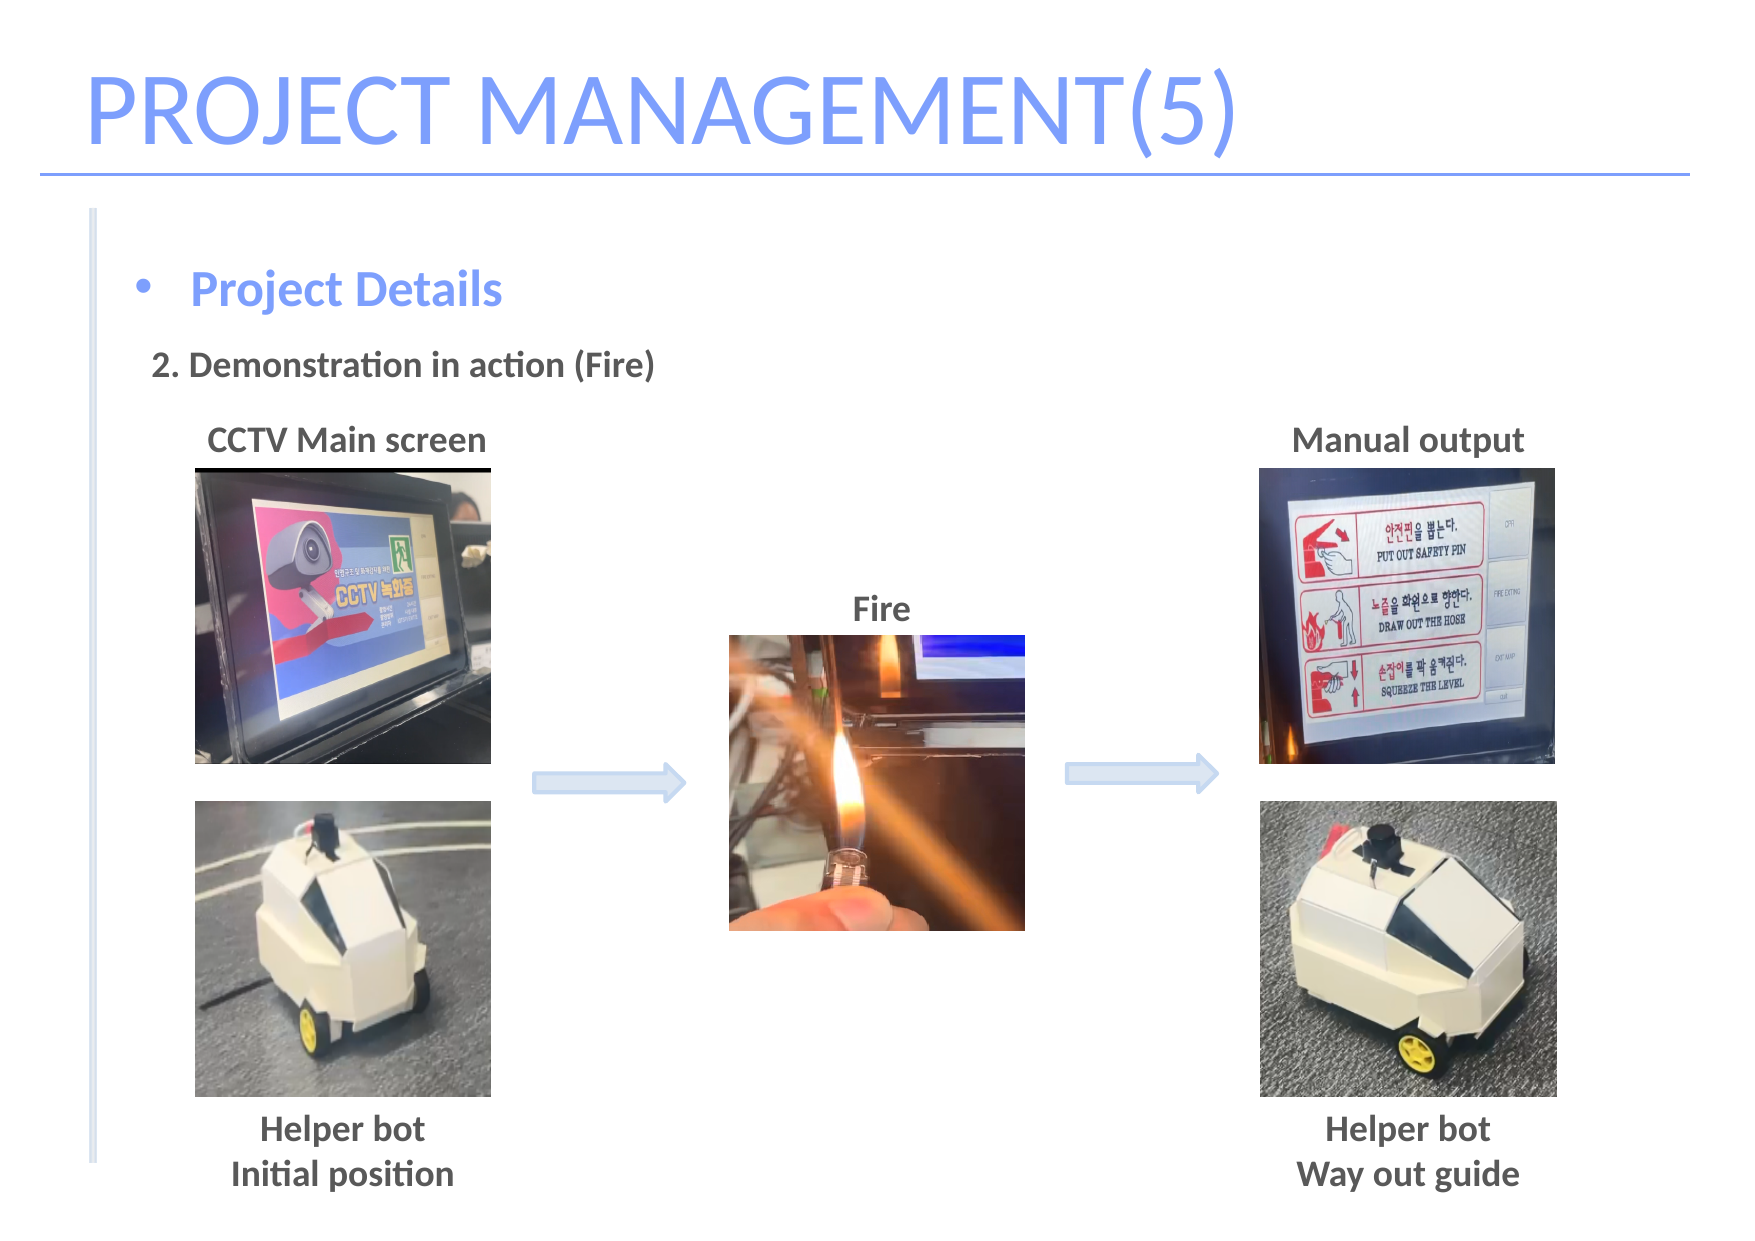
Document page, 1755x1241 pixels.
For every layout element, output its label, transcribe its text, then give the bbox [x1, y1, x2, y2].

picture [1260, 801, 1557, 1097]
text_box CCTV Main screen [182, 407, 504, 468]
text_box [1064, 752, 1220, 795]
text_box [89, 207, 98, 1164]
text_box Project Details 2. Demonstration in action (Fire) [119, 216, 672, 393]
text_box Helper bot Way out guide [1227, 1096, 1590, 1202]
picture [195, 468, 491, 765]
text_box Helper bot Initial position [182, 1096, 504, 1202]
text_box Fire [734, 576, 1030, 637]
picture [729, 634, 1026, 931]
picture [195, 801, 491, 1097]
text_box [532, 762, 687, 804]
text_box PROJECT MANAGEMENT(5) [70, 32, 1258, 173]
text_box Manual output [1247, 407, 1569, 468]
picture [1258, 468, 1555, 764]
